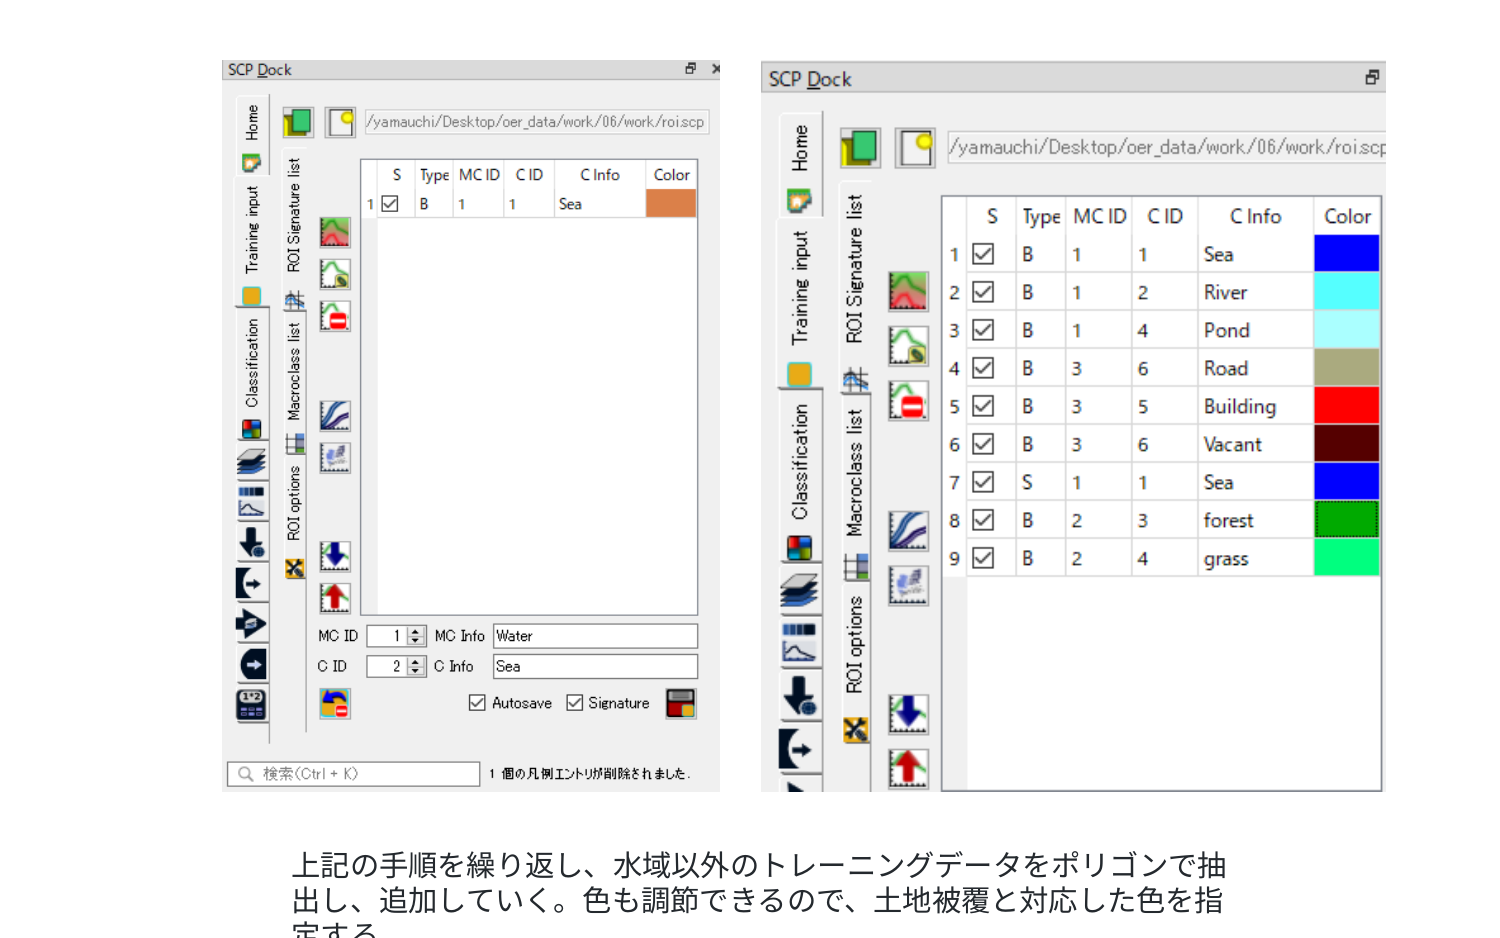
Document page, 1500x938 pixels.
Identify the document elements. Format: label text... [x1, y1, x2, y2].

picture [761, 60, 1386, 792]
picture [222, 60, 720, 792]
text_box 上記の手順を繰り返し、水域以外のトレーニングデータをポリゴンで抽出し、追加していく。色も調節できるので、土地被覆と対応した色を指定する。 [276, 839, 1268, 938]
